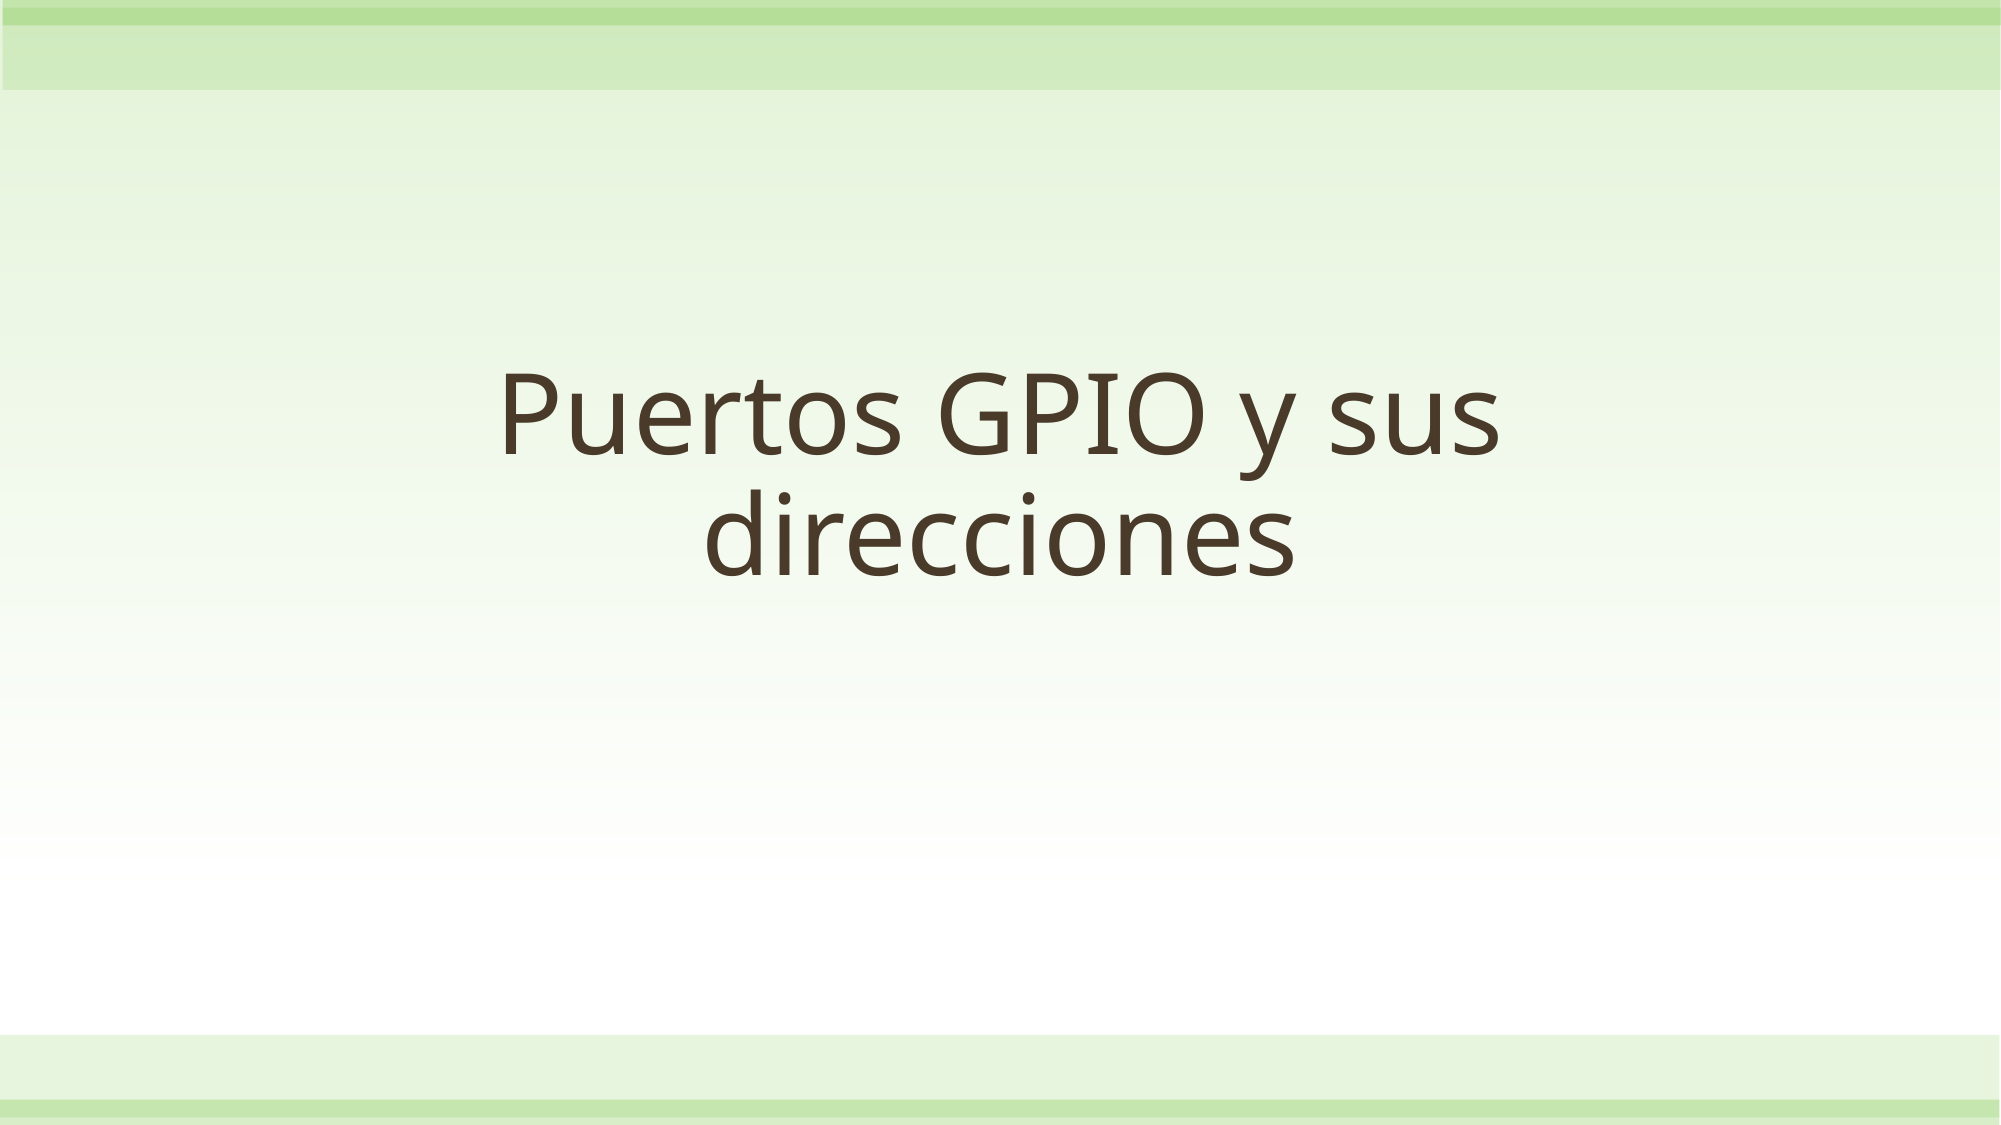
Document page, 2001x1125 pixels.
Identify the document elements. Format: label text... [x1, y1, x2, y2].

title Puertos GPIO y sus direcciones [212, 195, 1788, 608]
